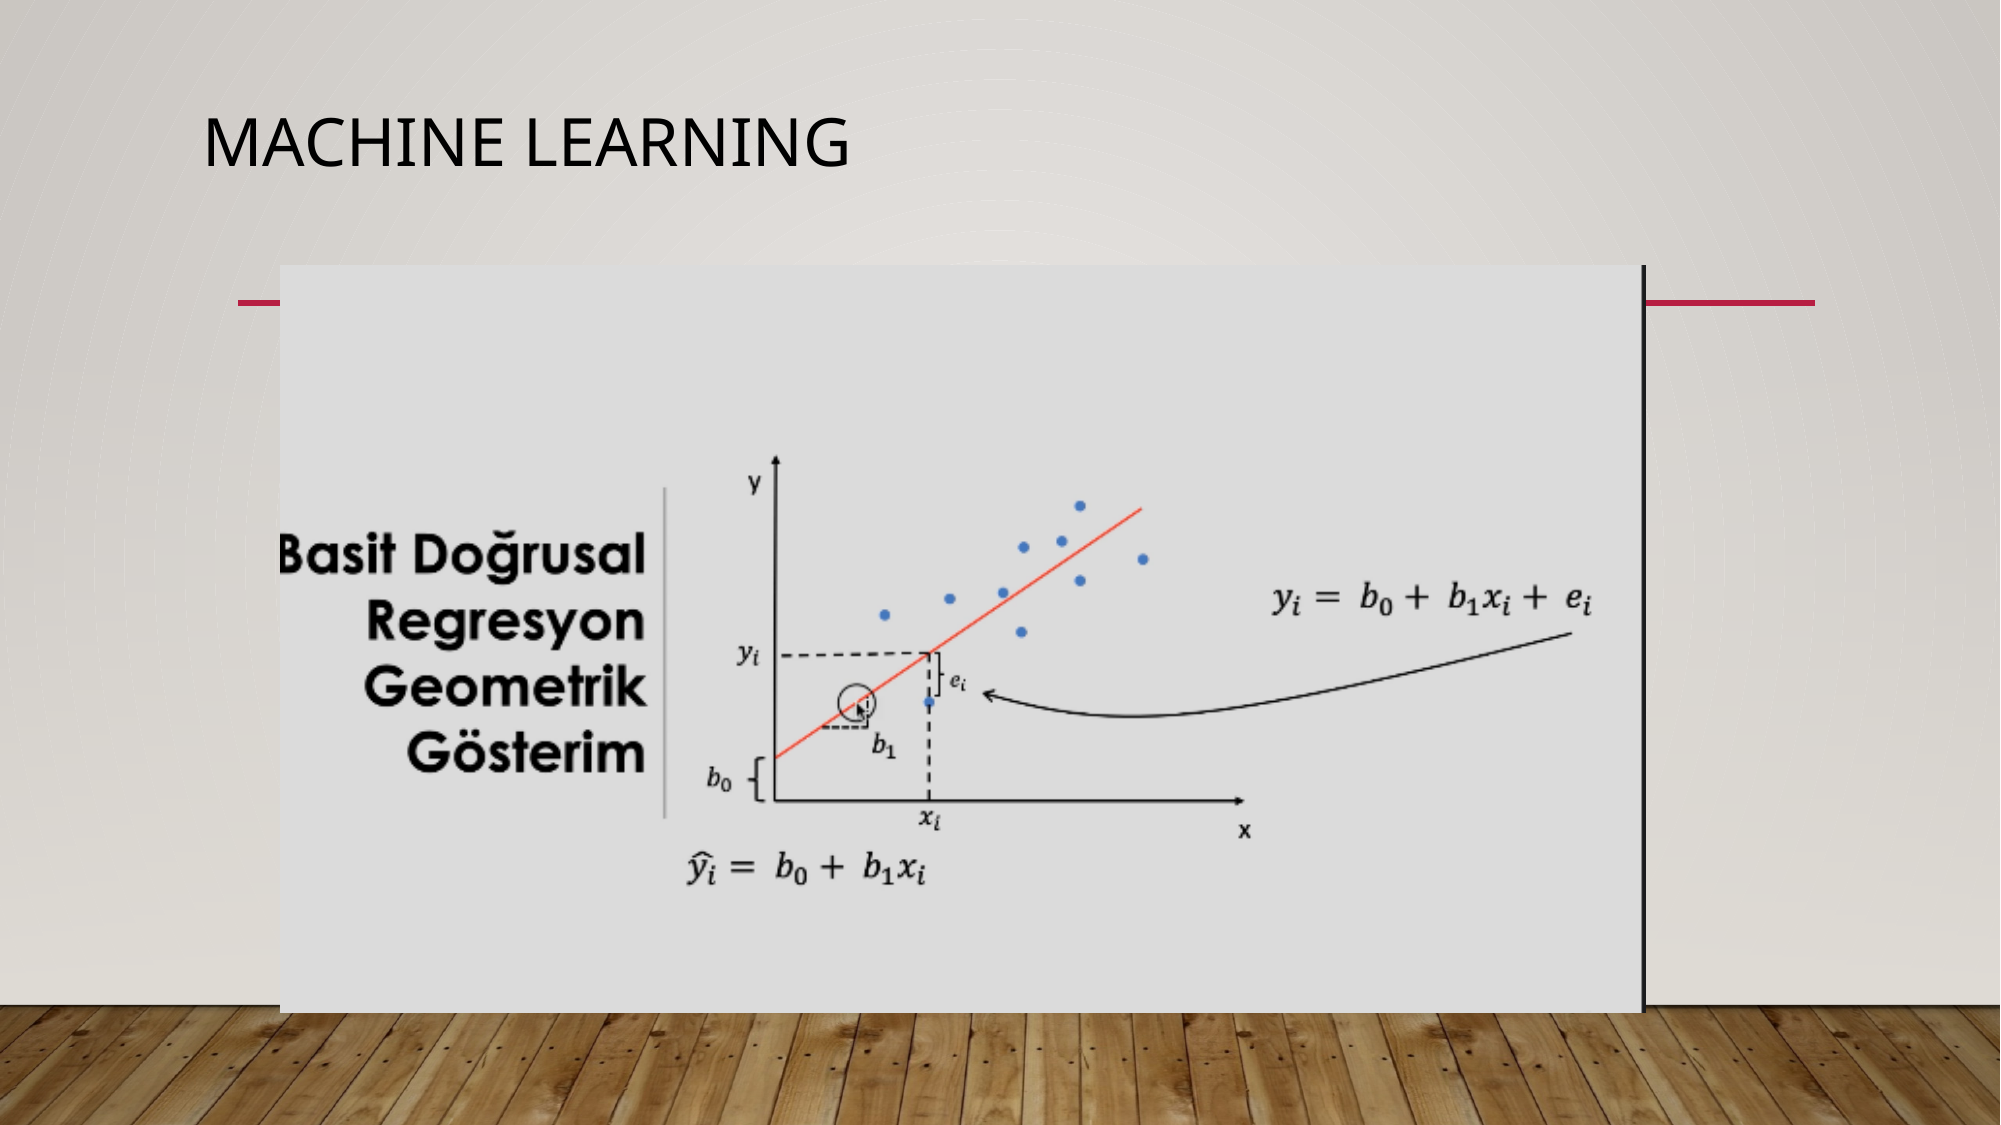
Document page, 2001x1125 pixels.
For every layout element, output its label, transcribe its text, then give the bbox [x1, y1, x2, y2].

title Machine learning [187, 101, 1813, 336]
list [280, 265, 1646, 1014]
picture [0, 1005, 2000, 1125]
